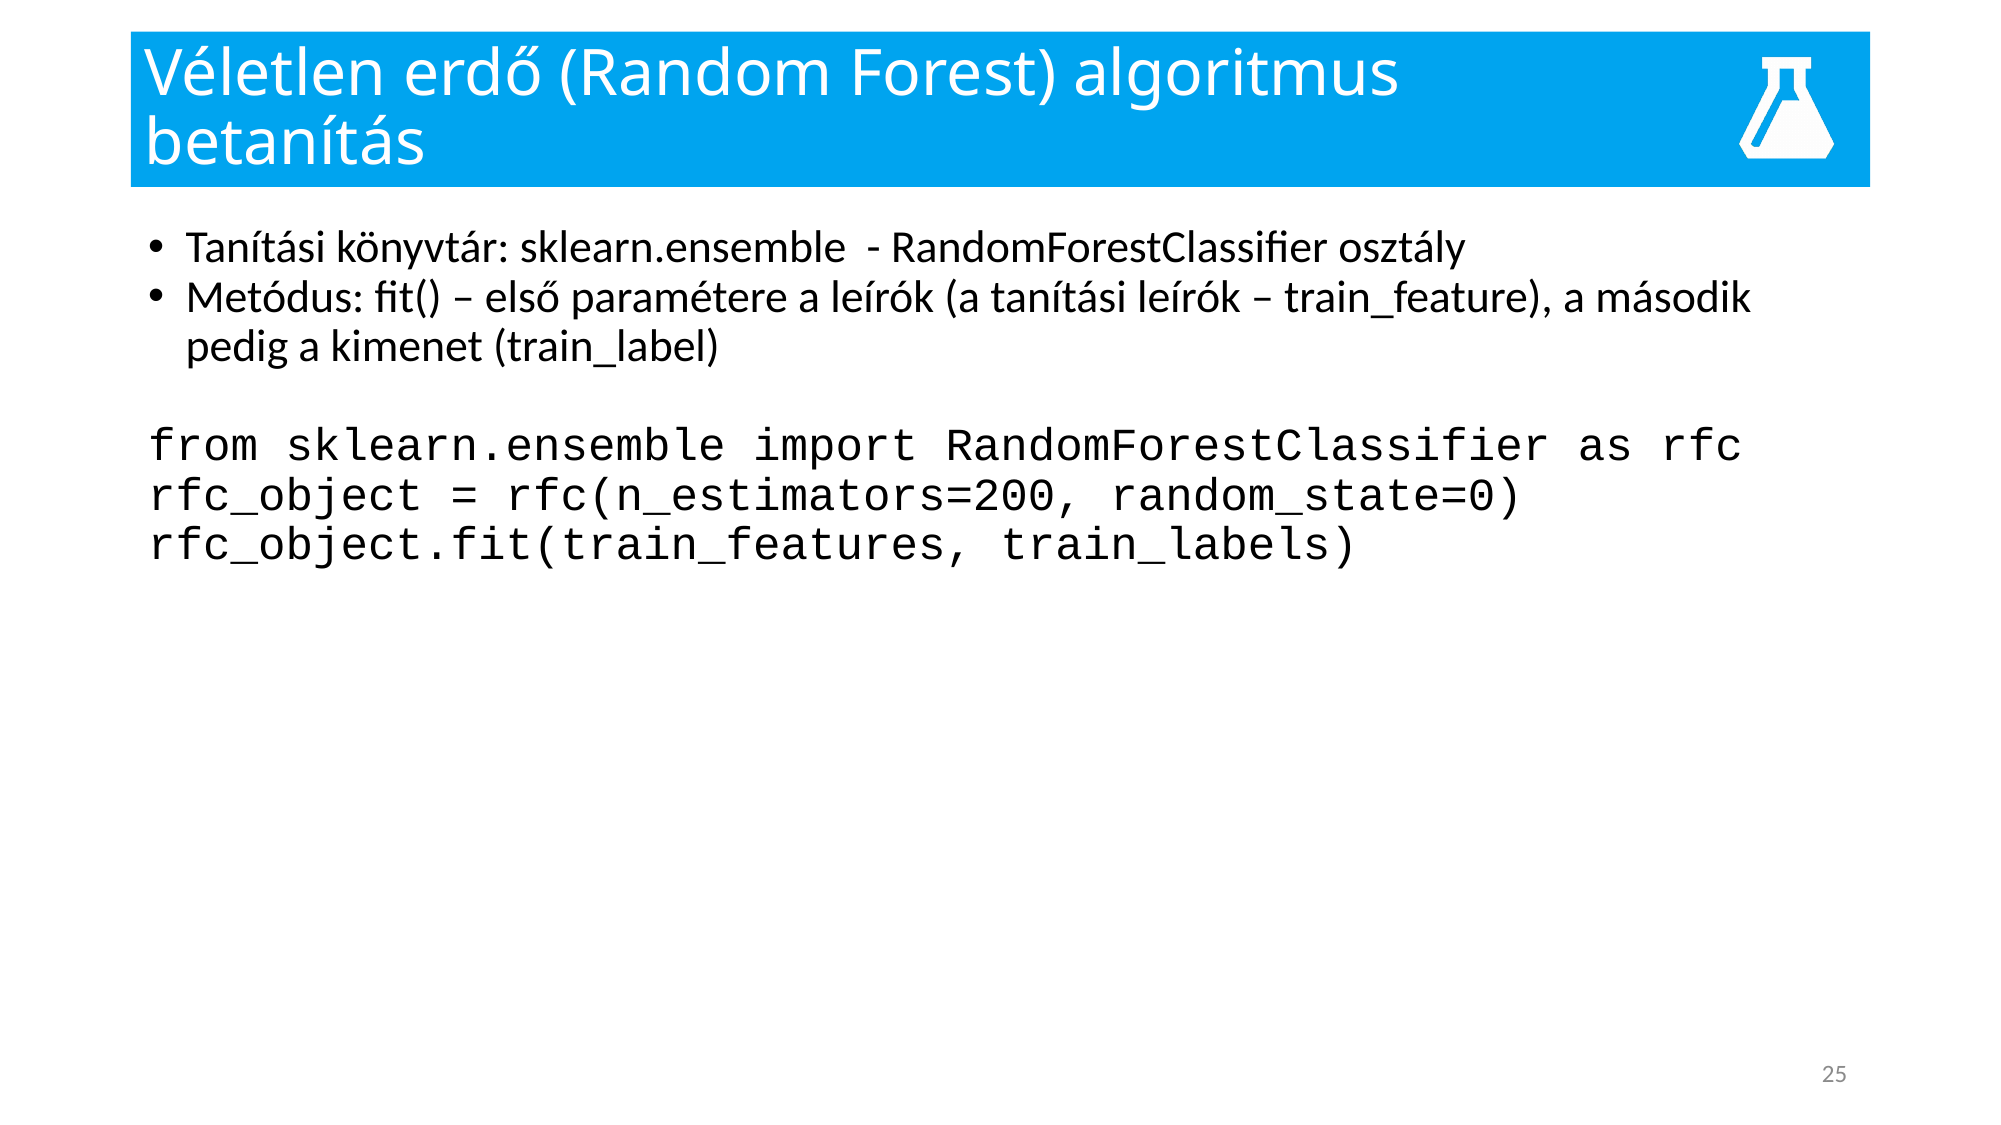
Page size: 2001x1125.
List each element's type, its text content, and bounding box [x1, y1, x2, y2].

title Véletlen erdő (Random Forest) algoritmus betanítás [129, 31, 1701, 187]
picture [1740, 58, 1833, 158]
list Tanítási könyvtár: sklearn.ensemble - RandomForestClassifier osztály Metódus: fit() – első paramétere a leírók (a tanítási leírók – train_feature), a második pedig a kimenet (train_label) from sklearn.ensemble import RandomForestClassifier as rfc rfc_object = rfc(n_estimators=200, random_state=0) rfc_object.fit(train_features, train_labels) [133, 215, 1871, 993]
slide_number 25 [1412, 1042, 1863, 1103]
